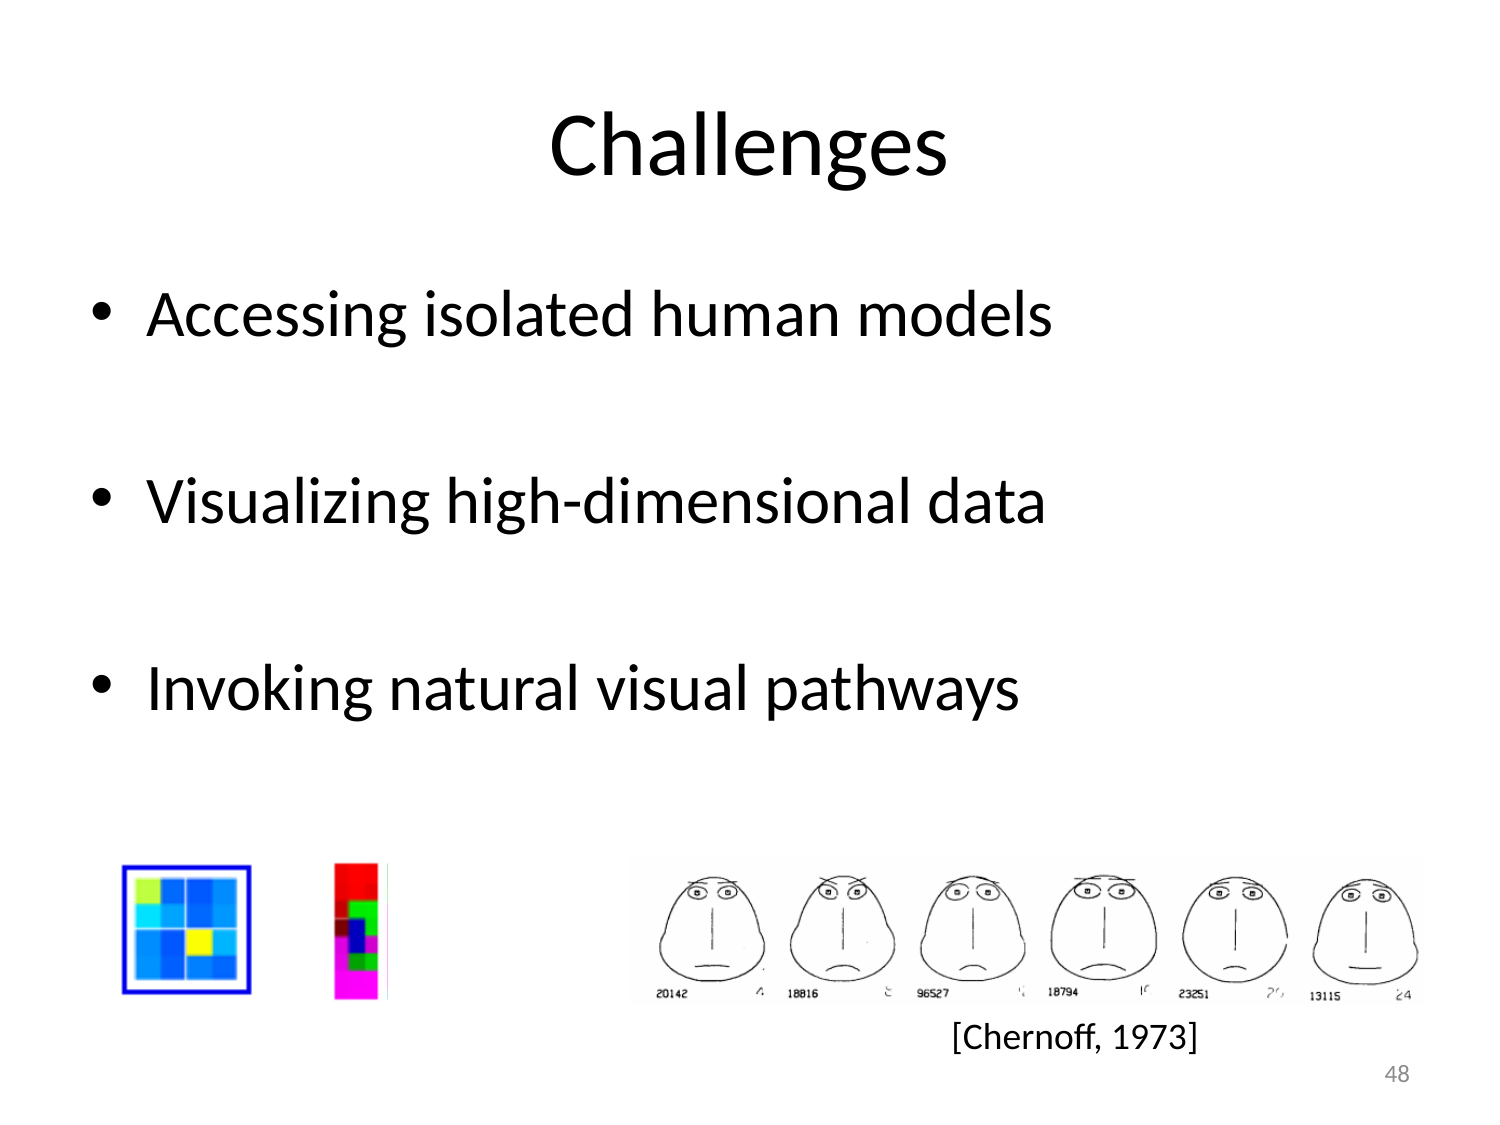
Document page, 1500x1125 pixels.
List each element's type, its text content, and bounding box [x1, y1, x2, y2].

list Accessing isolated human models Visualizing high-dimensional data Invoking natural visual pathways [75, 262, 1425, 1005]
title Challenges [75, 45, 1425, 233]
picture [628, 854, 1426, 1006]
picture [106, 854, 267, 1006]
picture [331, 854, 388, 1006]
slide_number 48 [1074, 1042, 1425, 1103]
text_box [Chernoff, 1973] [936, 1014, 1214, 1065]
